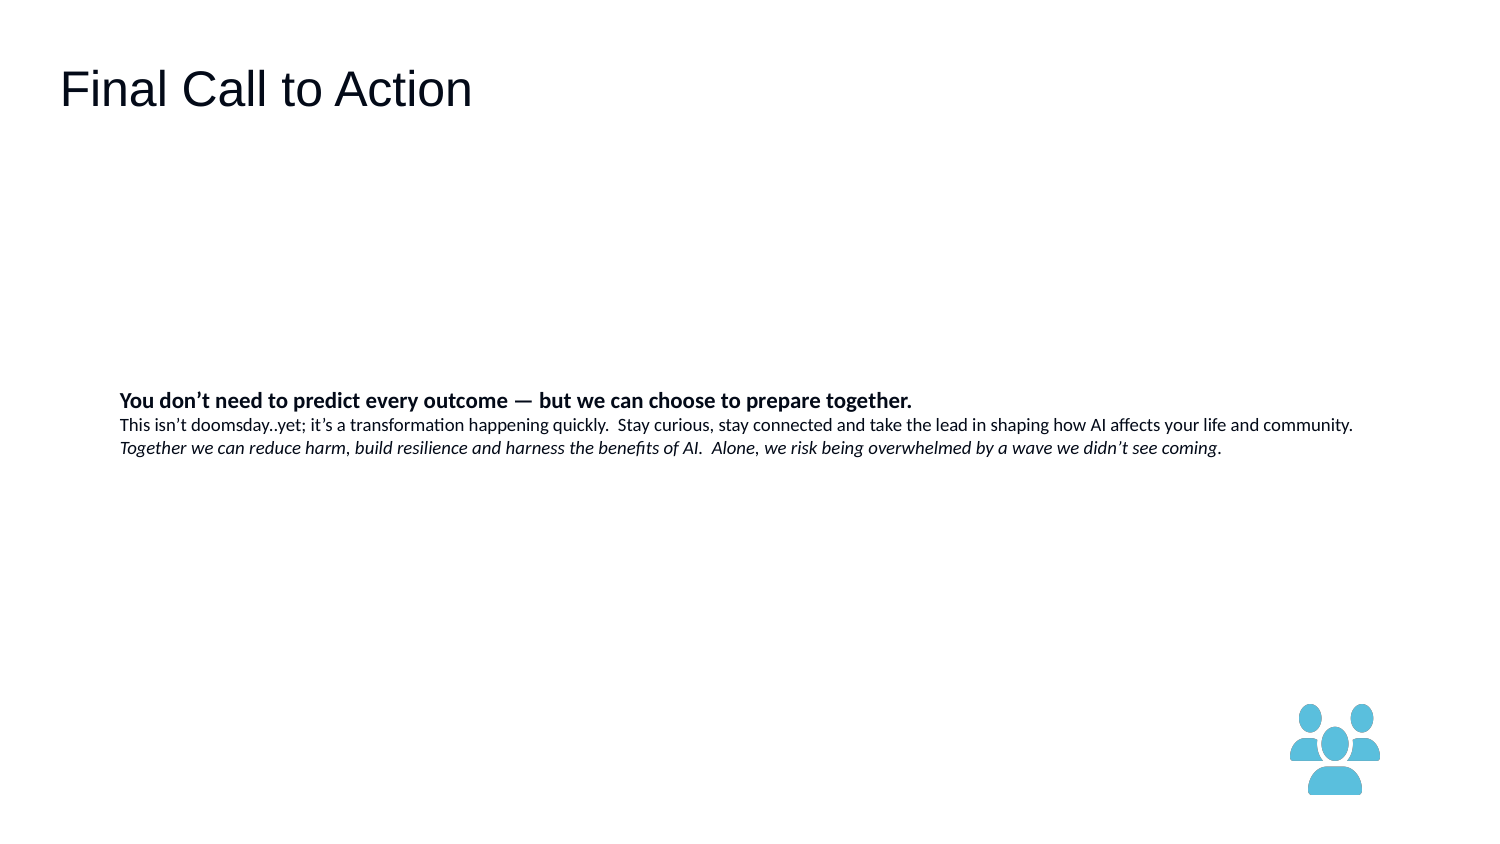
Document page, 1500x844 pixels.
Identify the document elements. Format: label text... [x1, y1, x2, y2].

text_box Final Call to Action [44, 45, 1455, 128]
text_box You don’t need to predict every outcome — but we can choose to prepare together. This isn’t doomsday..yet; it’s a transformation happening quickly. Stay curious, stay connected and take the lead in shaping how AI affects your life and community. Together we can reduce harm, build resilience and harness the benefits of AI. Alone, we risk being overwhelmed by a wave we didn’t see coming. [104, 211, 1380, 632]
picture [1289, 704, 1380, 795]
